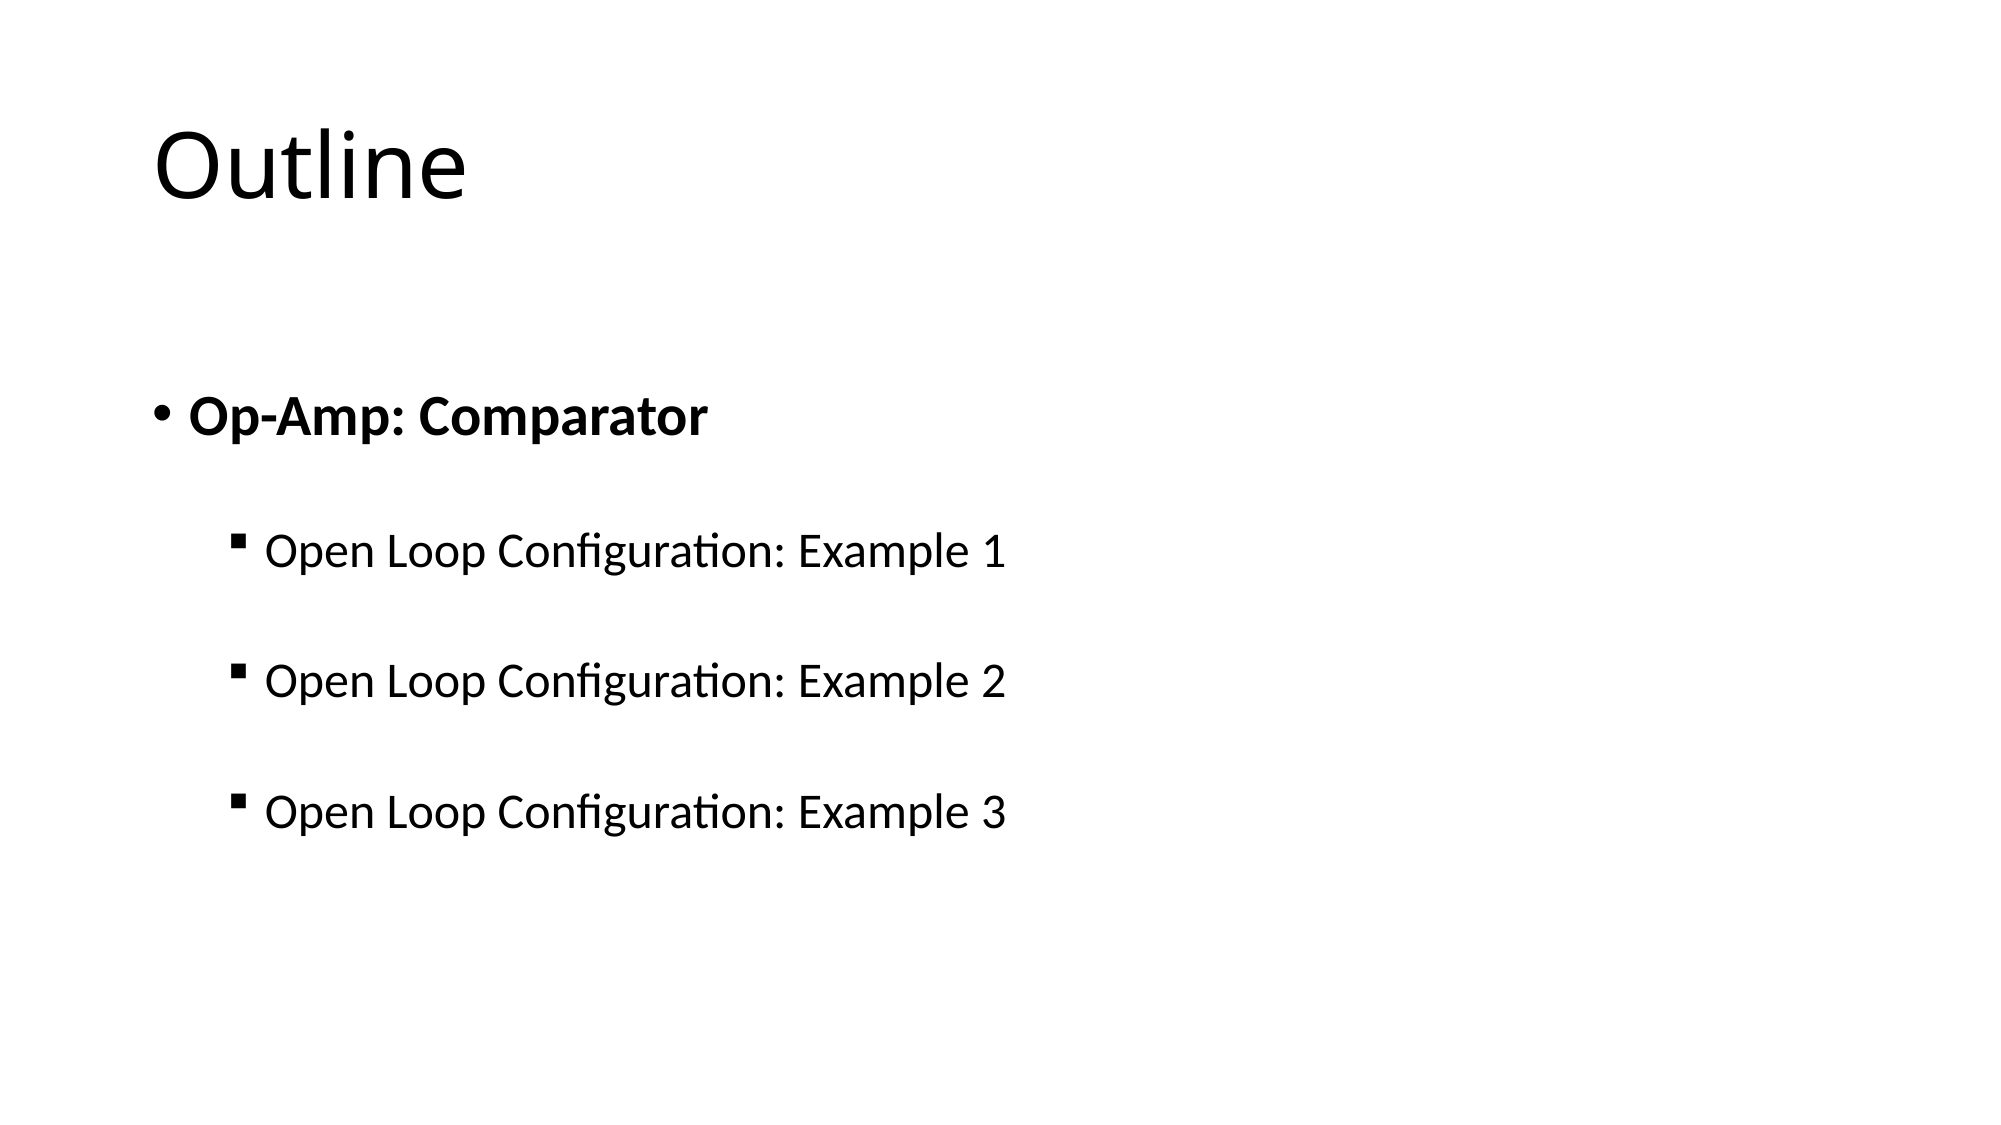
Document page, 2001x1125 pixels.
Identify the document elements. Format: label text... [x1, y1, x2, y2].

title Outline [137, 59, 1863, 278]
list Op-Amp: Comparator Open Loop Configuration: Example 1 Open Loop Configuration: Example 2 Open Loop Configuration: Example 3 [137, 299, 1863, 1014]
